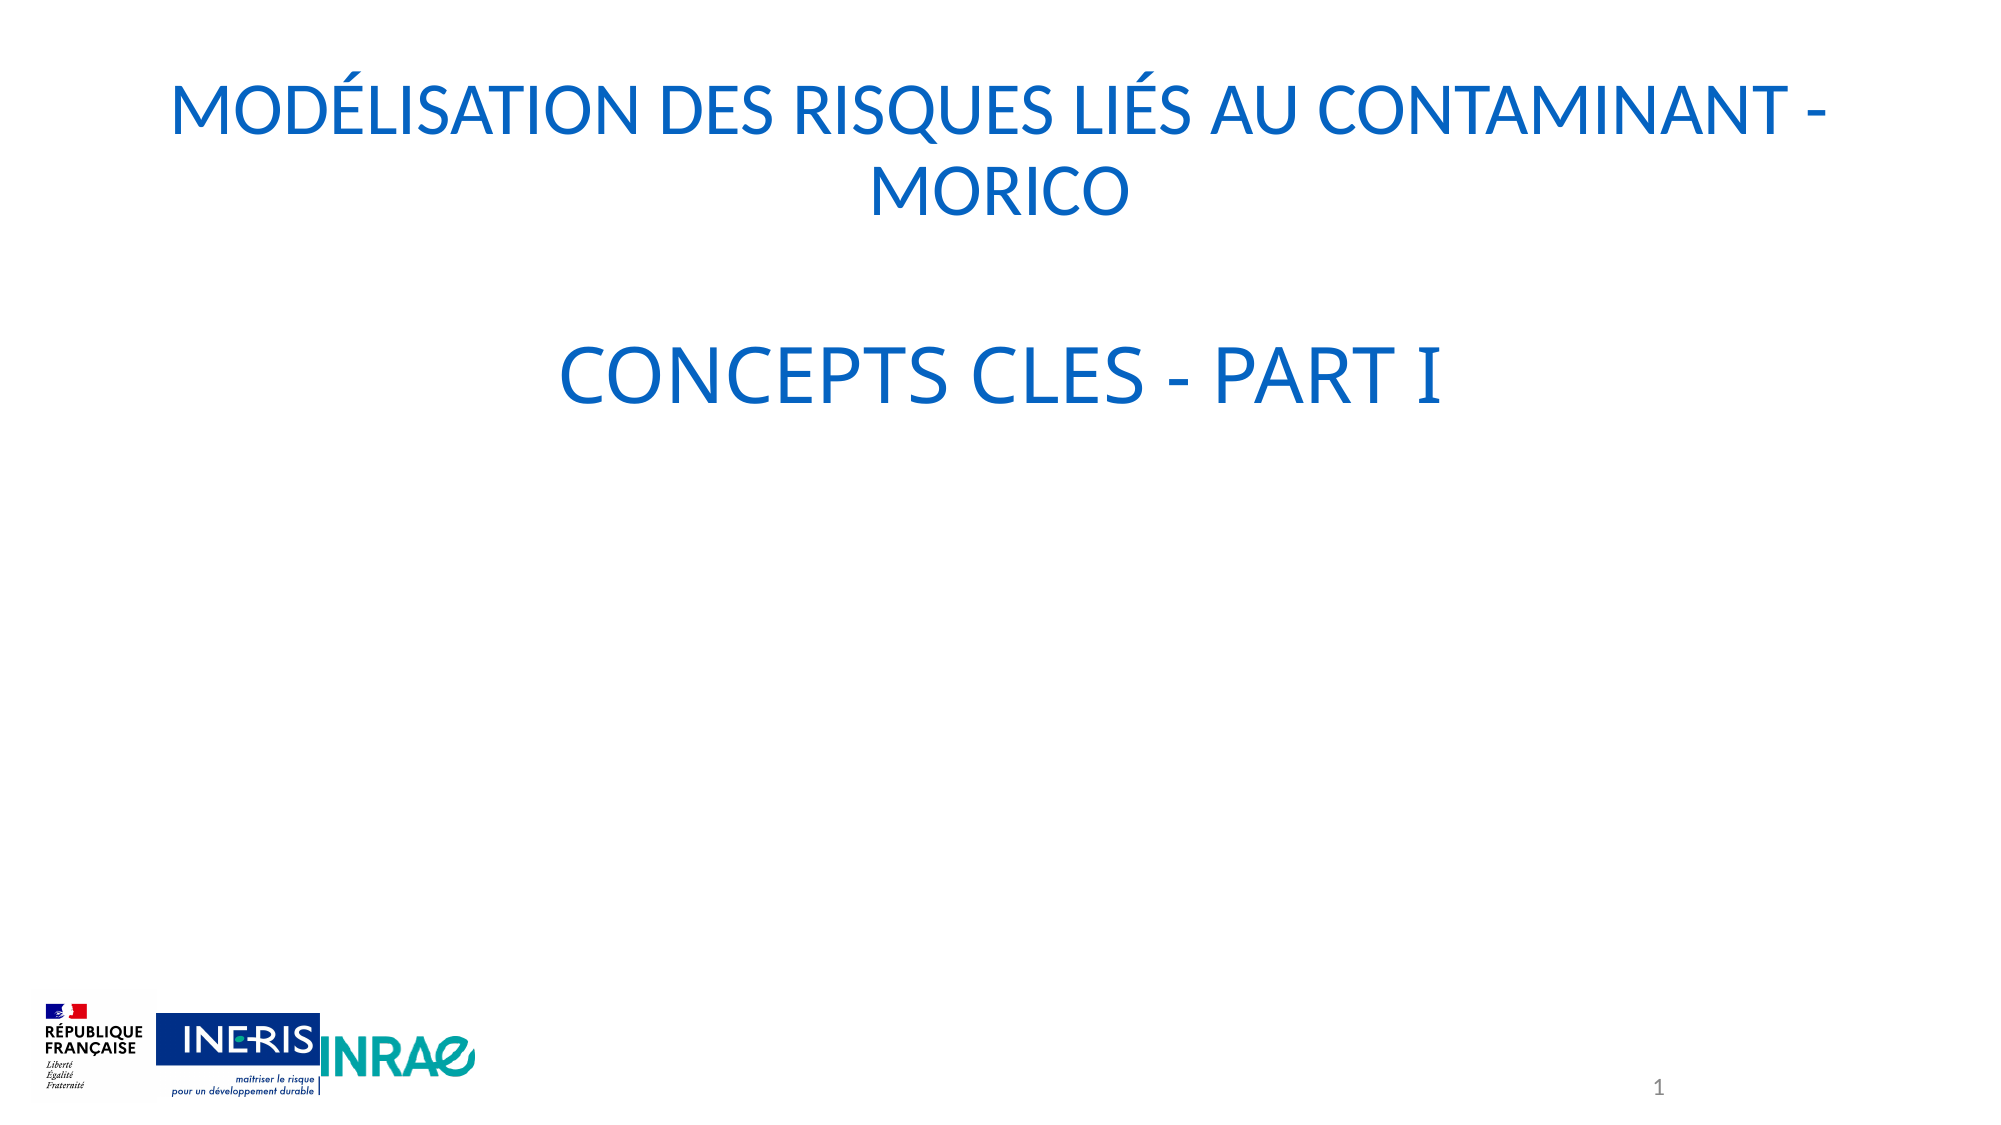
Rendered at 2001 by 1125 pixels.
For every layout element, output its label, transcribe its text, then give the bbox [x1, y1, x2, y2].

list MODÉLISATION DES RISQUES LIÉS AU CONTAMINANT - MORICO CONCEPTS CLES - PART I [78, 69, 1922, 583]
picture [31, 989, 320, 1103]
picture [321, 1035, 475, 1077]
slide_number 1 [1370, 1046, 1666, 1125]
